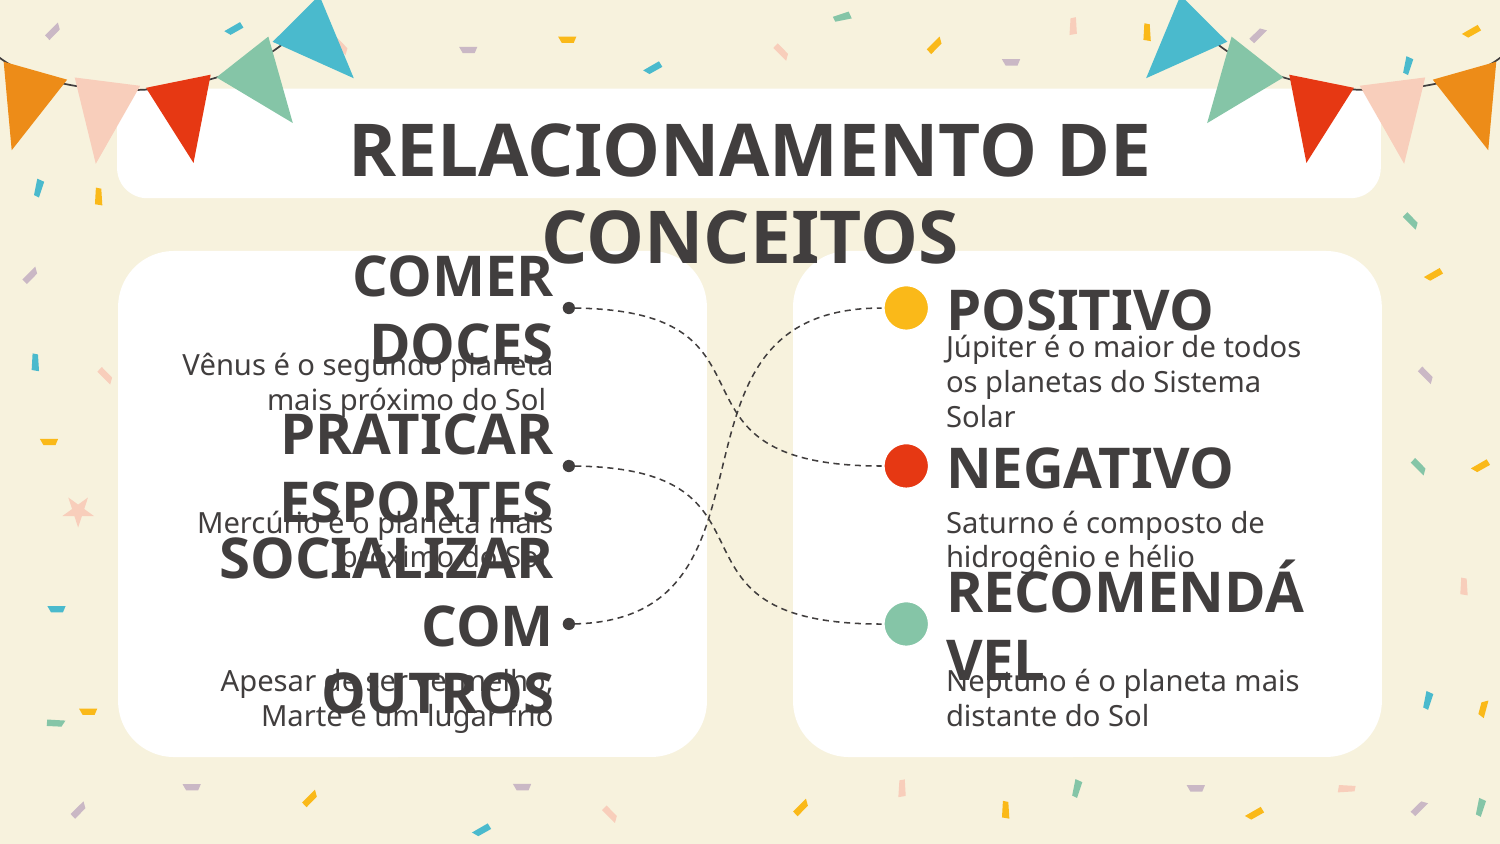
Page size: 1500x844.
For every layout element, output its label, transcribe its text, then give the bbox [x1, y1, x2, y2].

text_box [881, 283, 932, 333]
text_box Neptuno é o planeta mais distante do Sol [931, 663, 1336, 730]
text_box Mercúrio é o planeta mais próximo do Sol [163, 505, 562, 572]
text_box NEGATIVO [931, 436, 1336, 496]
text_box Júpiter é o maior de todos os planetas do Sistema Solar [931, 347, 1336, 414]
text_box COMER DOCES [163, 278, 569, 338]
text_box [568, 307, 882, 625]
text_box POSITIVO [931, 278, 1336, 338]
text_box [883, 599, 932, 649]
text_box Apesar de ser vermelho, Marte é um lugar frio [163, 663, 569, 730]
text_box Vênus é o segundo planeta mais próximo do Sol [163, 347, 562, 414]
text_box SOCIALIZAR COM OUTROS [163, 594, 569, 654]
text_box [0, 0, 1500, 221]
text_box [886, 441, 932, 491]
text_box RECOMENDÁVEL [931, 594, 1336, 654]
text_box Saturno é composto de hidrogênio e hélio [931, 505, 1336, 572]
text_box PRATICAR ESPORTES [163, 436, 562, 496]
text_box [118, 250, 707, 758]
text_box [793, 250, 1382, 758]
